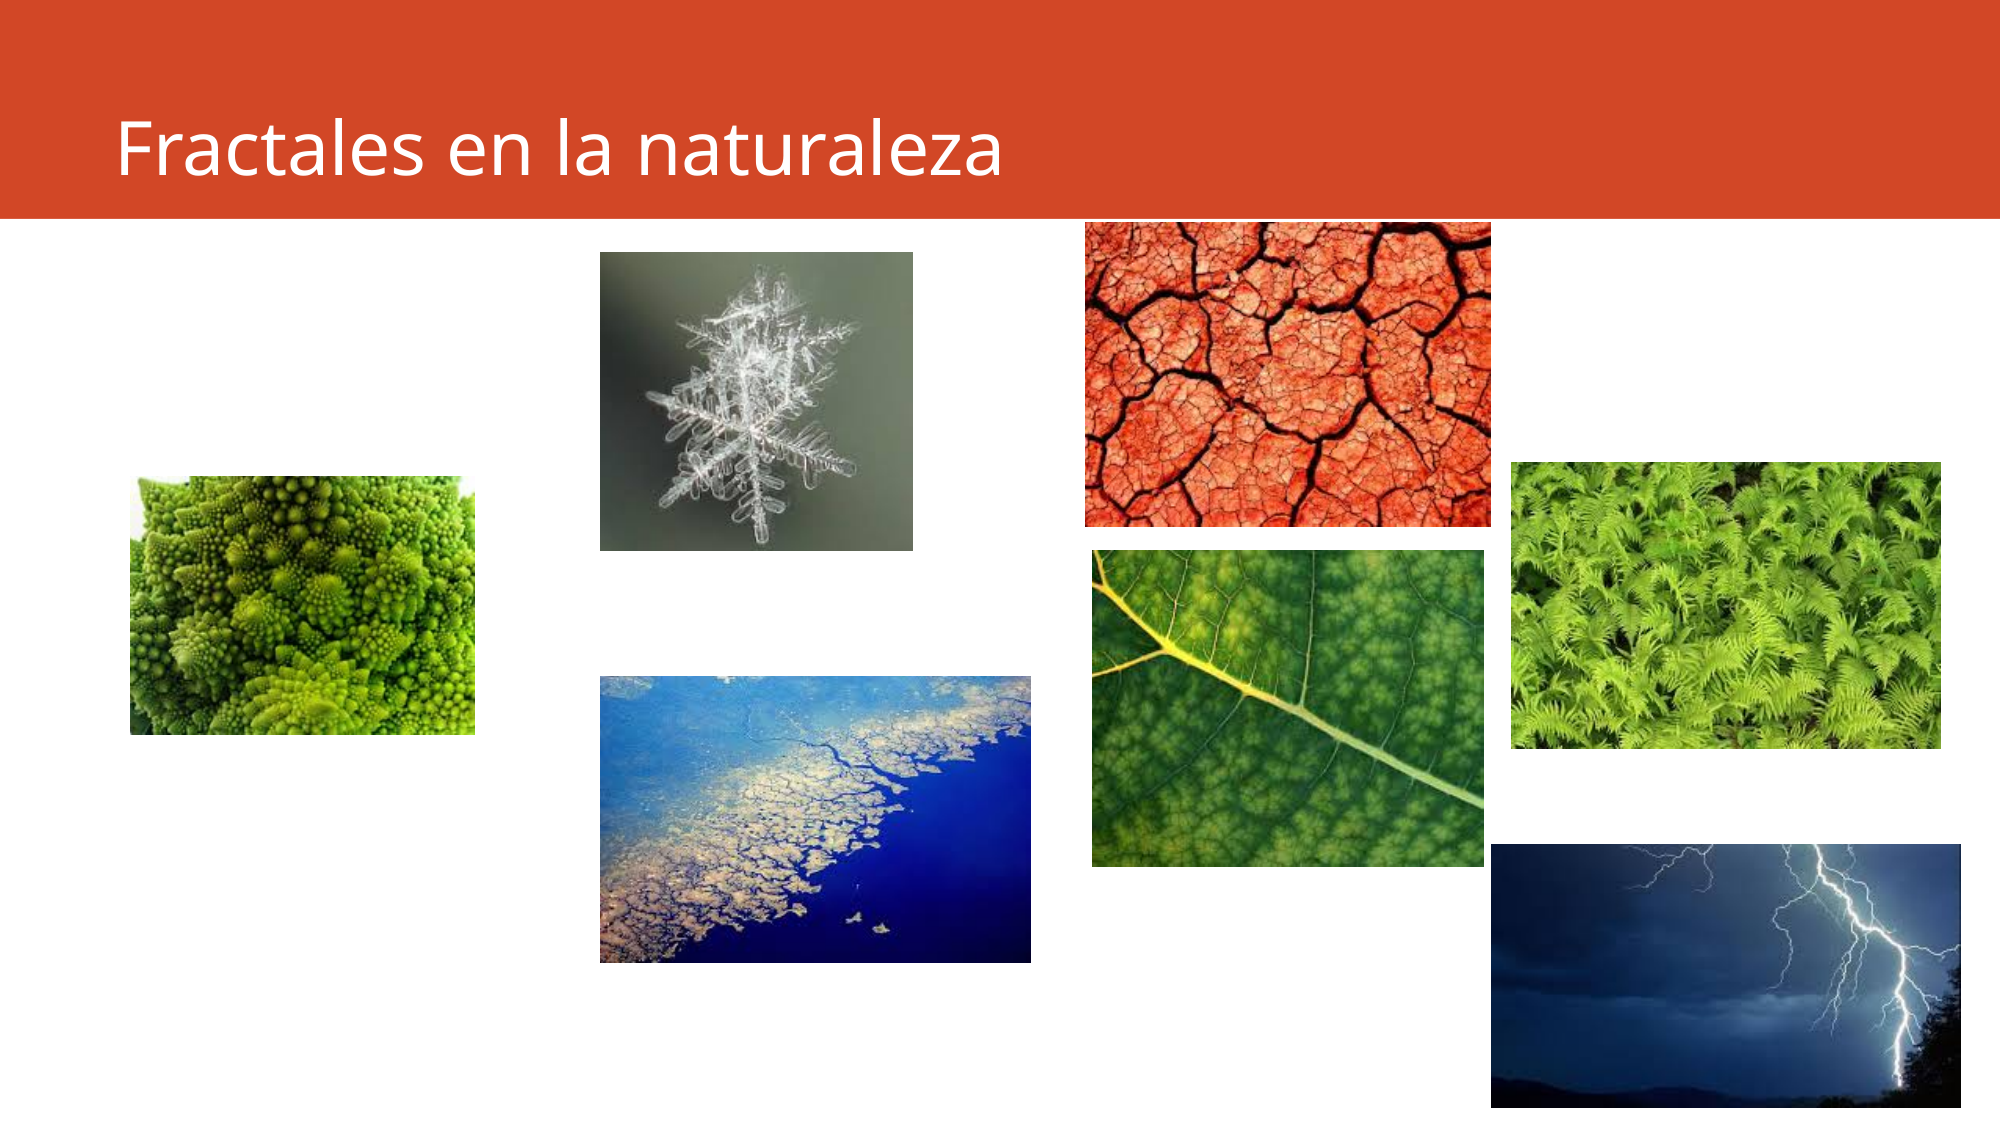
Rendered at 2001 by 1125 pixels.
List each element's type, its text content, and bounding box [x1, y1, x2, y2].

picture [600, 252, 913, 551]
picture [1511, 462, 1941, 749]
picture [130, 476, 475, 735]
picture [1085, 222, 1491, 527]
picture [1491, 844, 1961, 1108]
picture [1092, 550, 1484, 867]
title Fractales en la naturaleza [99, 0, 1863, 199]
picture [600, 676, 1031, 963]
